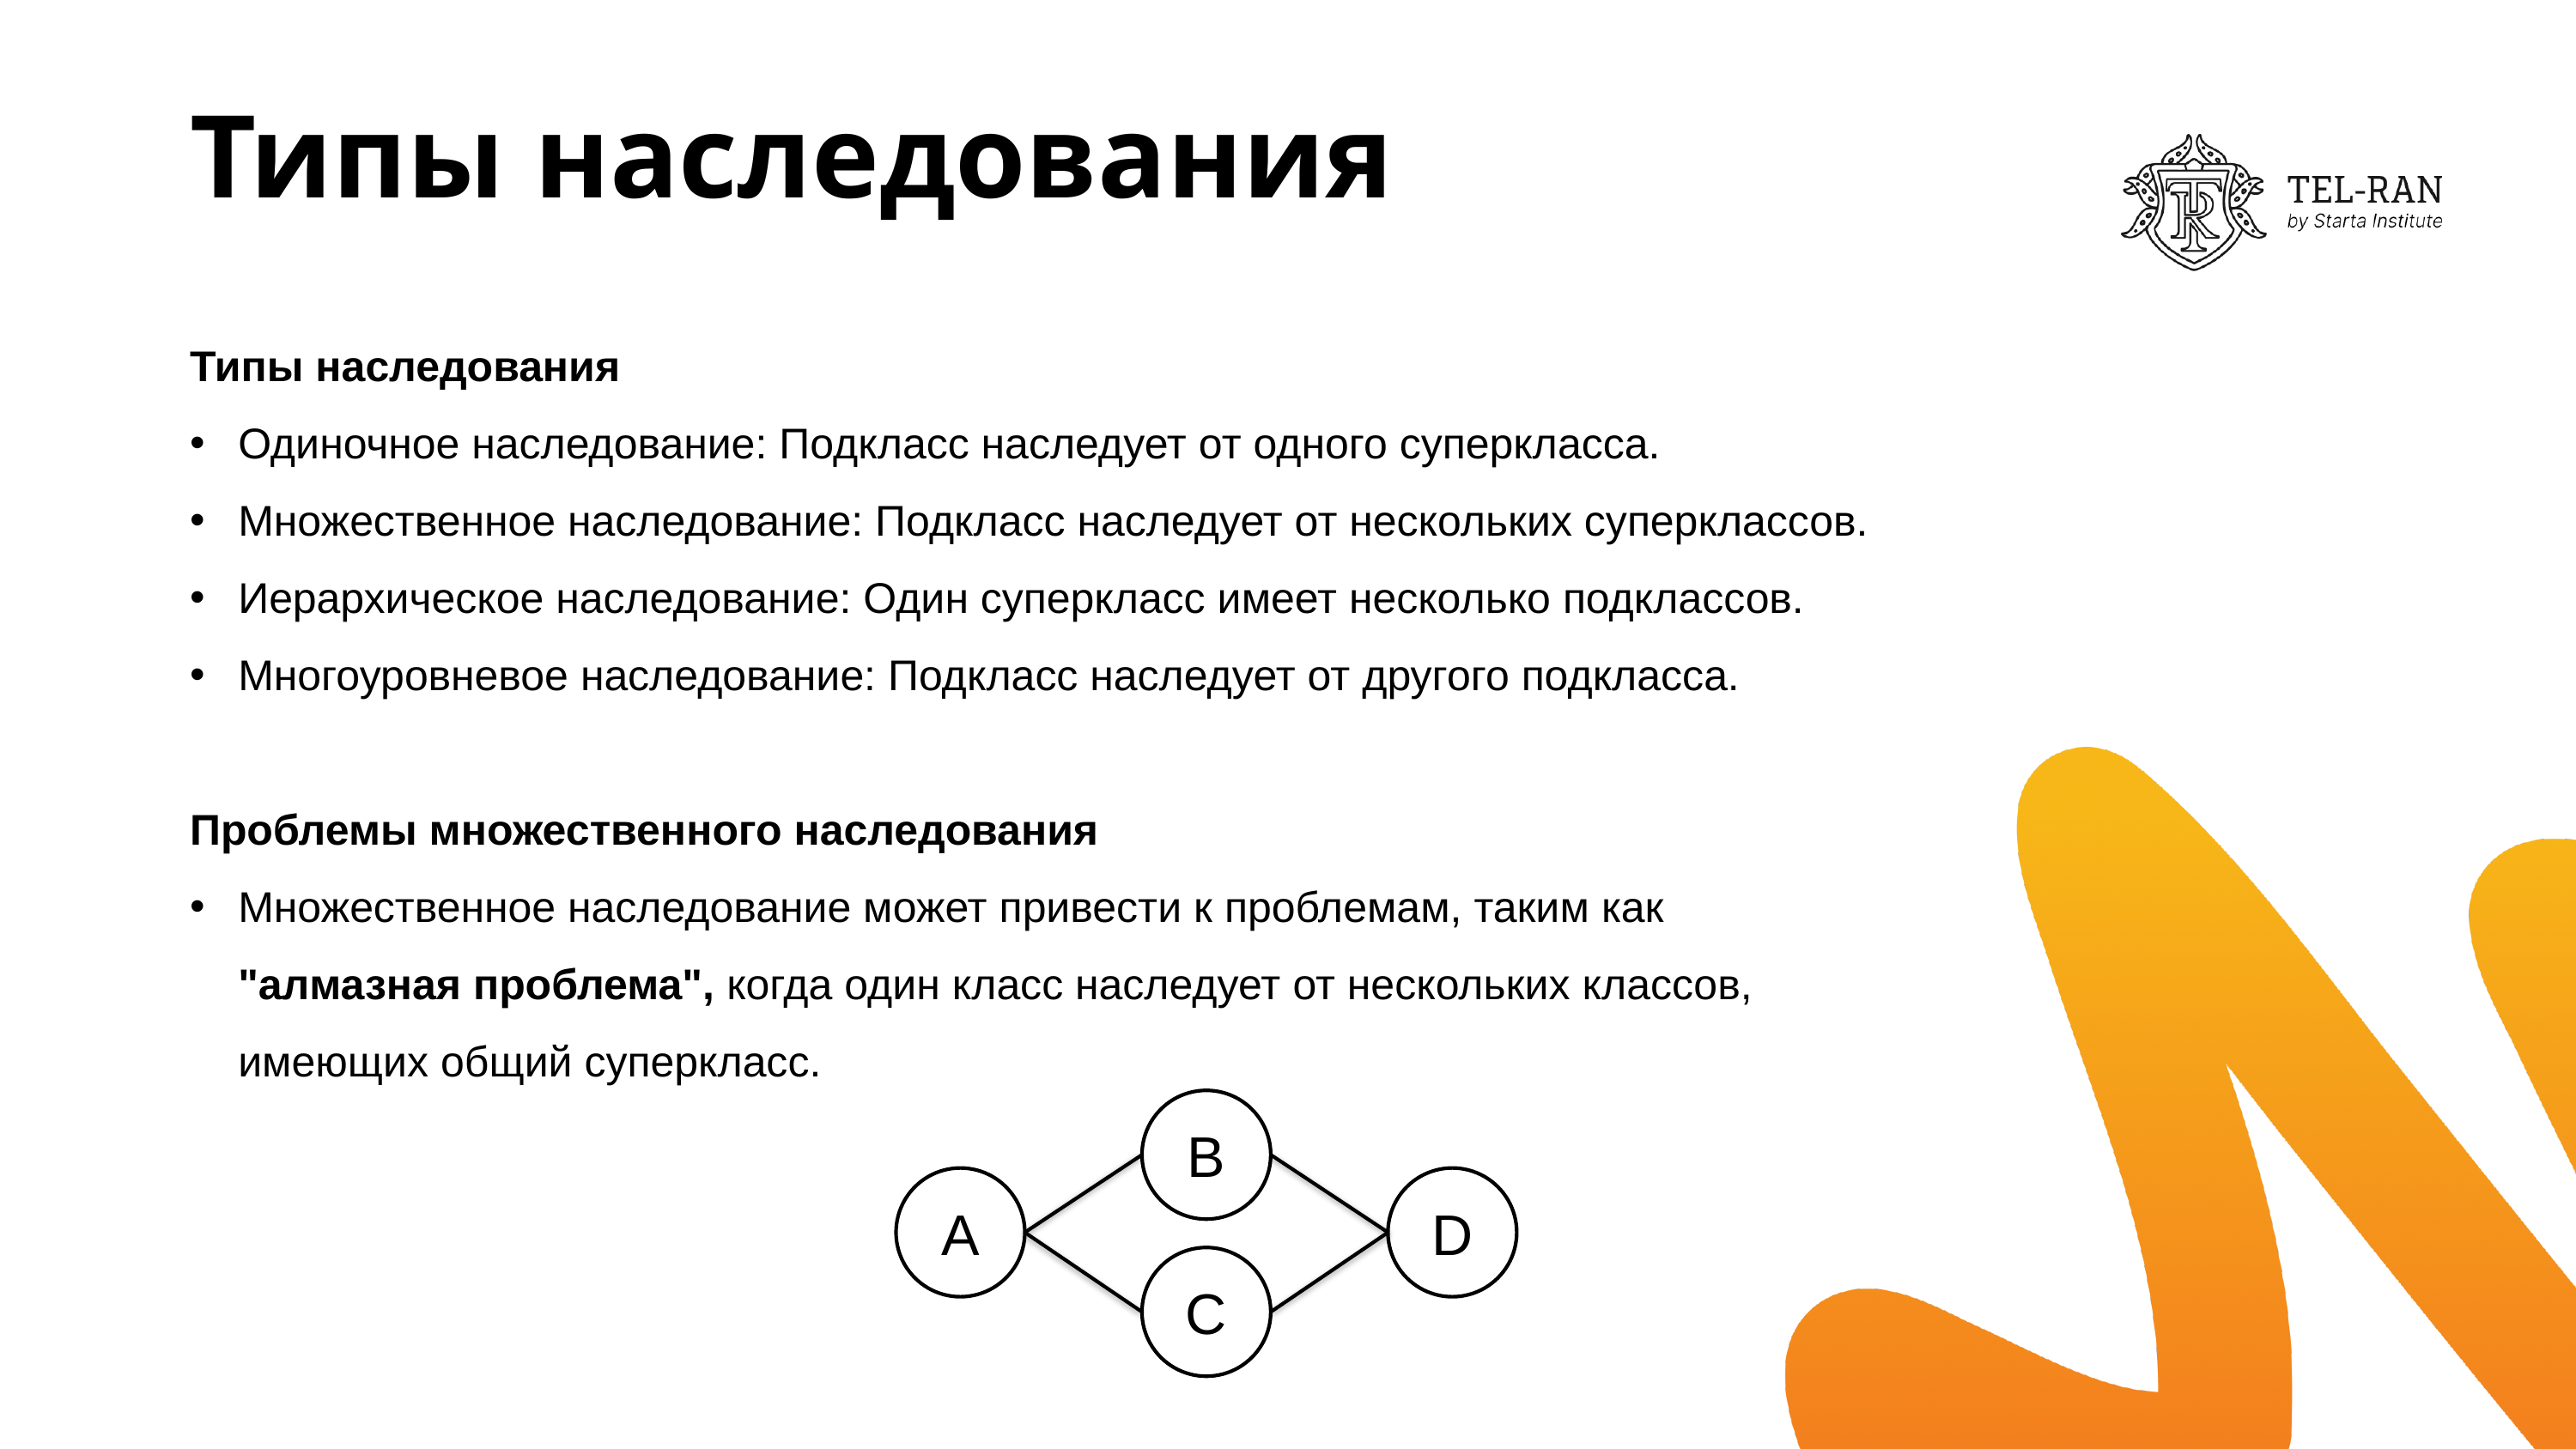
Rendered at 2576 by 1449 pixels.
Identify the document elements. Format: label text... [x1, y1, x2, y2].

title Типы наследования [177, 76, 2107, 306]
text_box В [1139, 1088, 1273, 1222]
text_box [1024, 1232, 1143, 1313]
picture [2121, 134, 2442, 271]
text_box Типы наследования Одиночное наследование: Подкласс наследует от одного суперкласса. Множественное наследование: Подкласс наследует от нескольких суперклассов. Иерархическое наследование: Один суперкласс имеет несколько подклассов. Многоуровневое наследование: Подкласс наследует от другого подкласса. Проблемы множественного наследования Множественное наследование может привести к проблемам, таким как "алмазная проблема", когда один класс наследует от нескольких классов, имеющих общий суперкласс. [177, 306, 2536, 1093]
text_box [1270, 1155, 1388, 1233]
text_box D [1392, 1166, 1519, 1299]
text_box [1024, 1155, 1143, 1232]
picture [1620, 747, 2576, 1449]
text_box С [1140, 1246, 1273, 1379]
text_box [1270, 1239, 1388, 1313]
text_box А [894, 1166, 1020, 1299]
